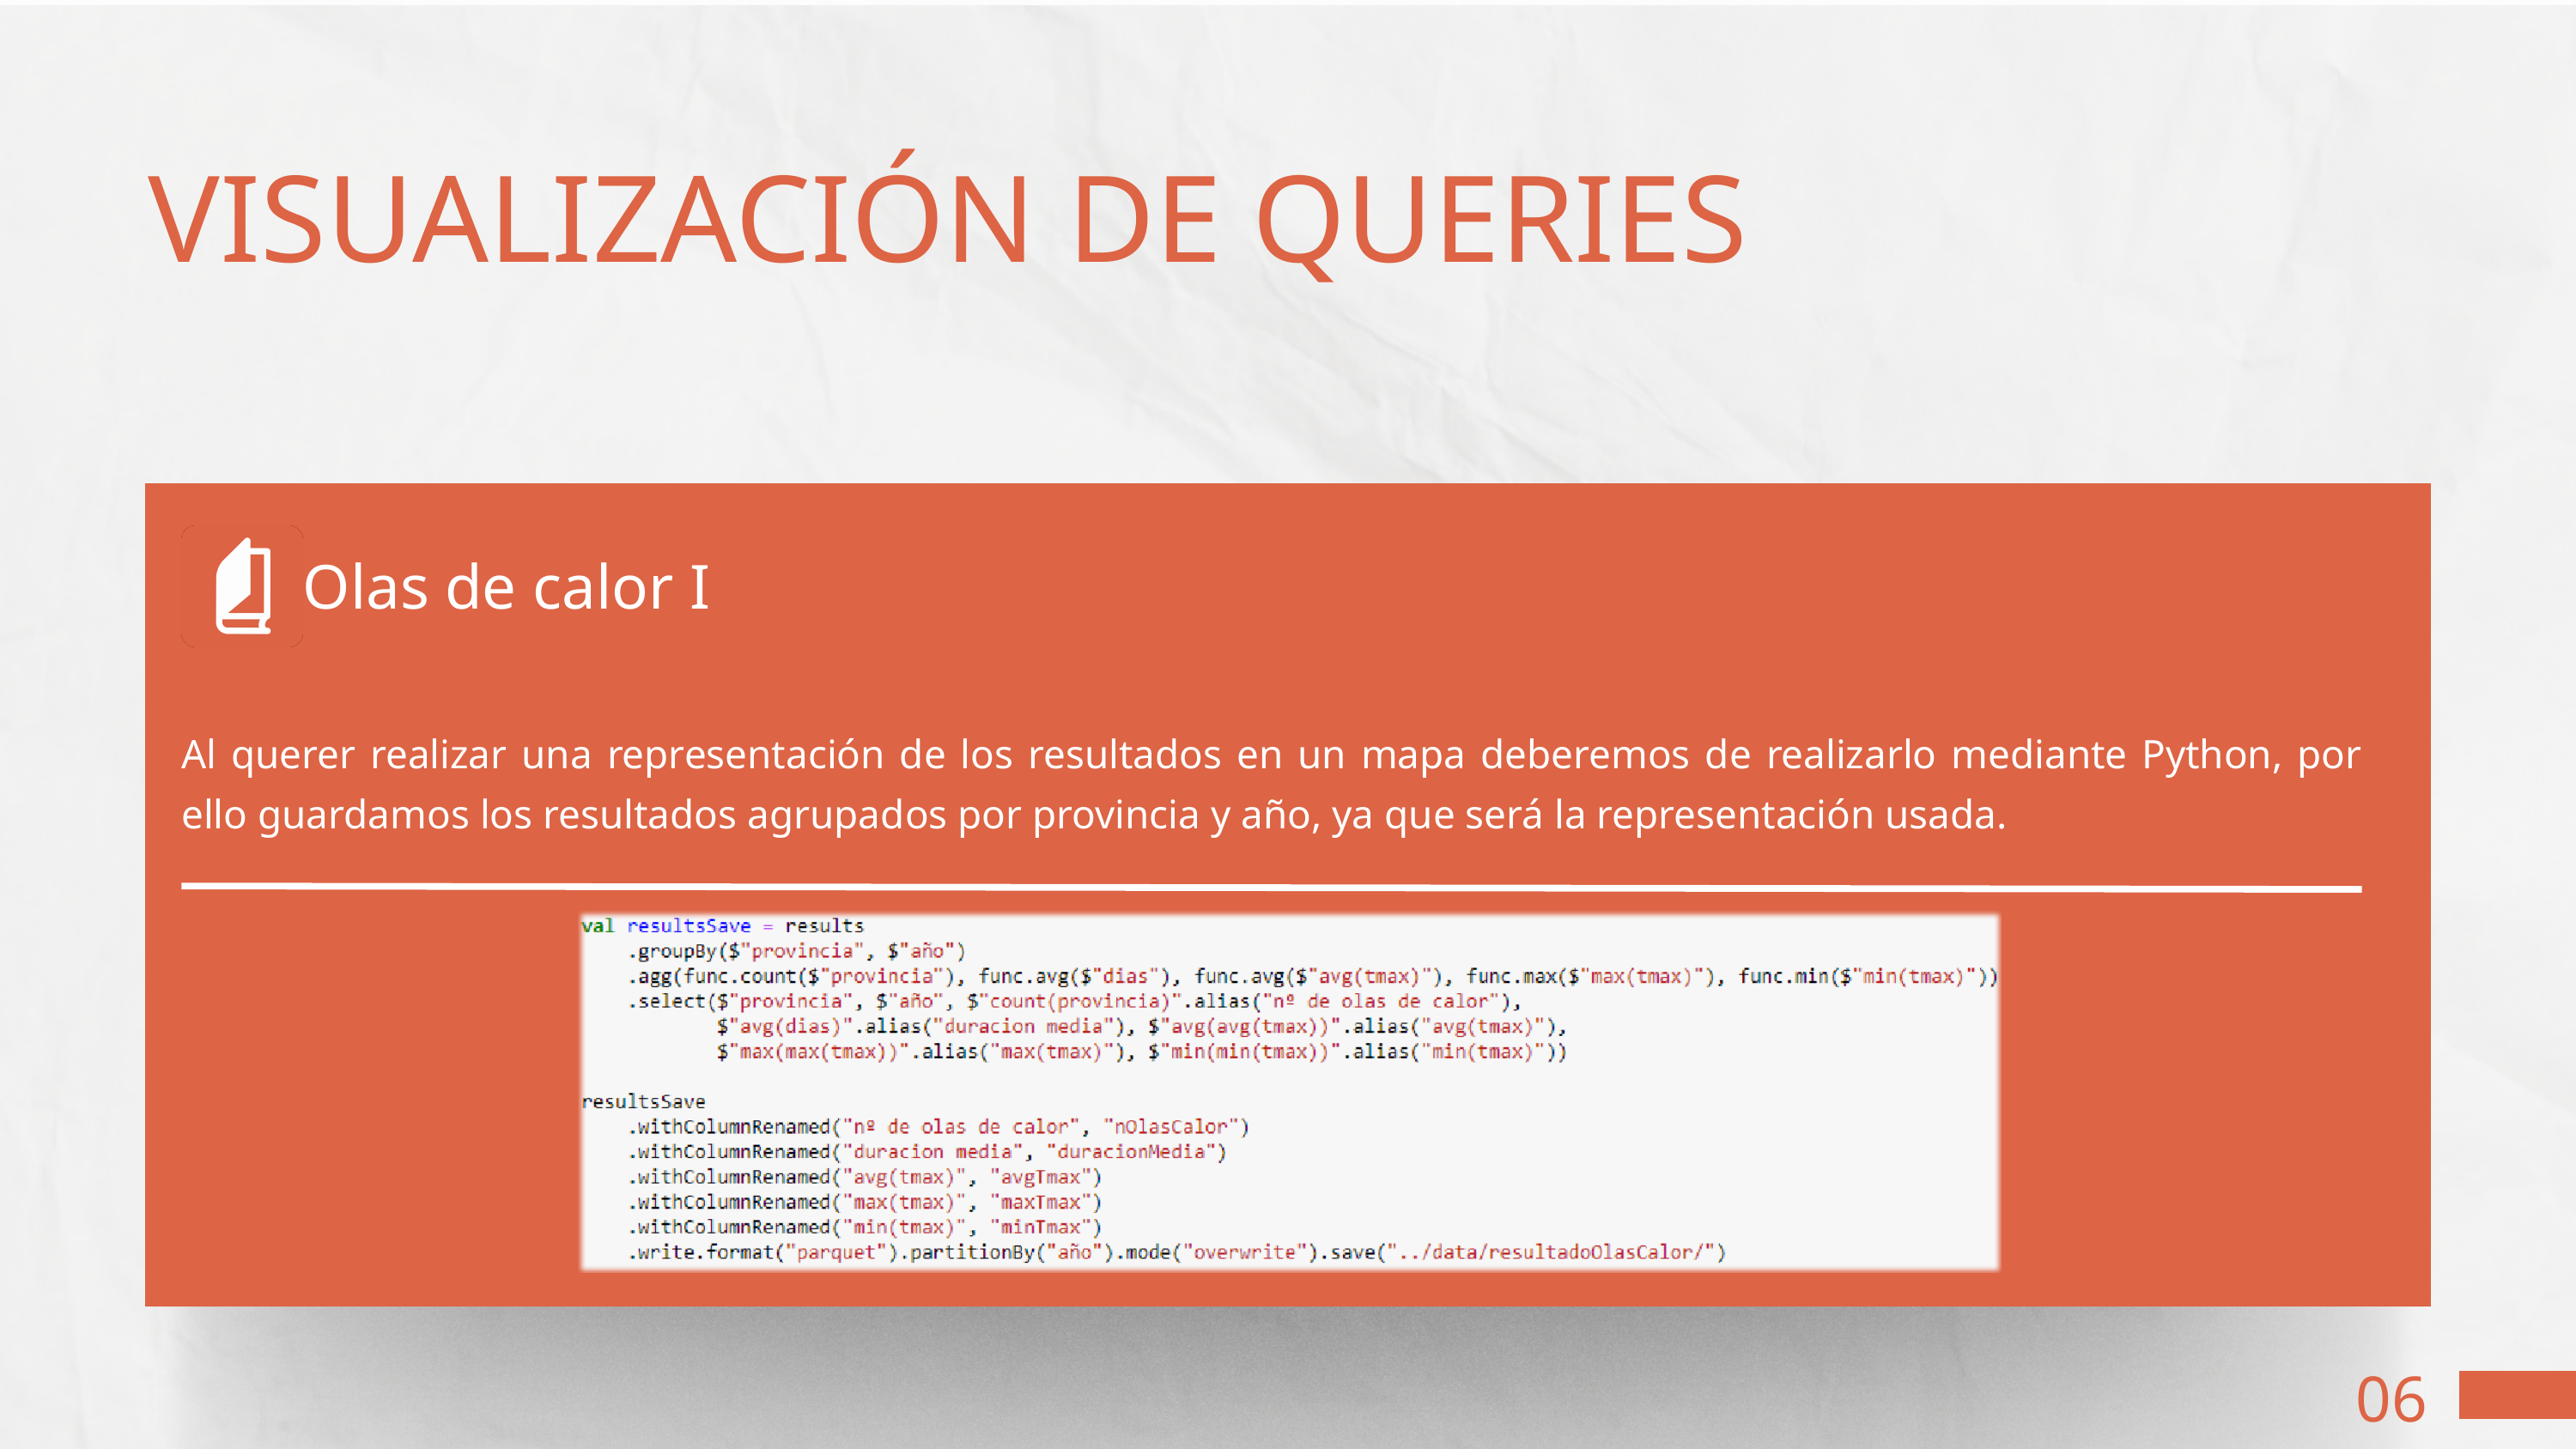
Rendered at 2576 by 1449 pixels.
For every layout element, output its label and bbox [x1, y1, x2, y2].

text_box [144, 483, 2432, 1307]
text_box [2458, 1371, 2576, 1420]
picture [0, 0, 2576, 1449]
